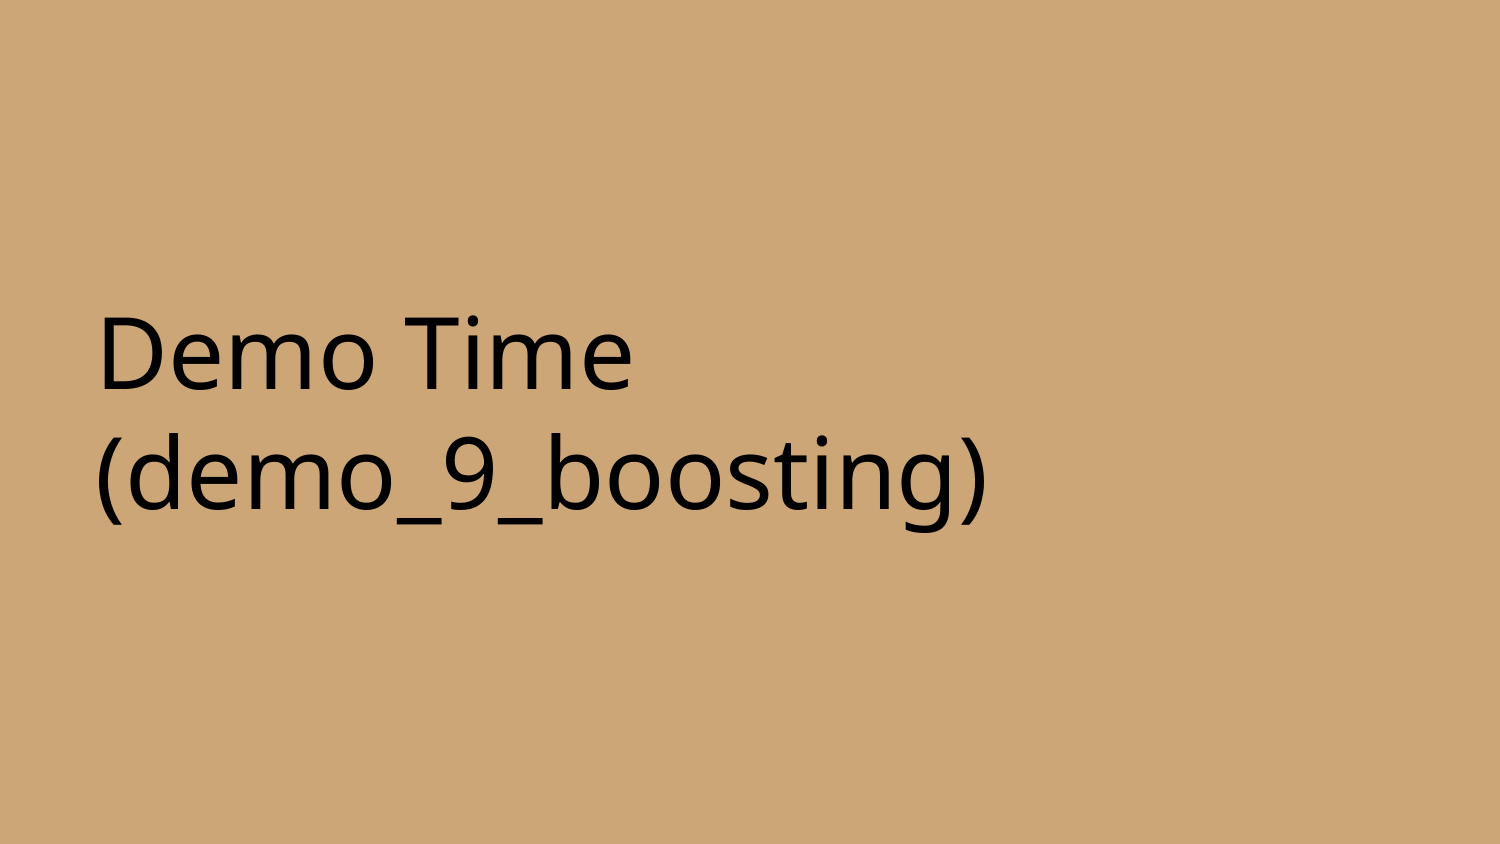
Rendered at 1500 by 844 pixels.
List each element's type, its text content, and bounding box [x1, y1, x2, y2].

title Demo Time (demo_9_boosting) [80, 73, 1105, 745]
